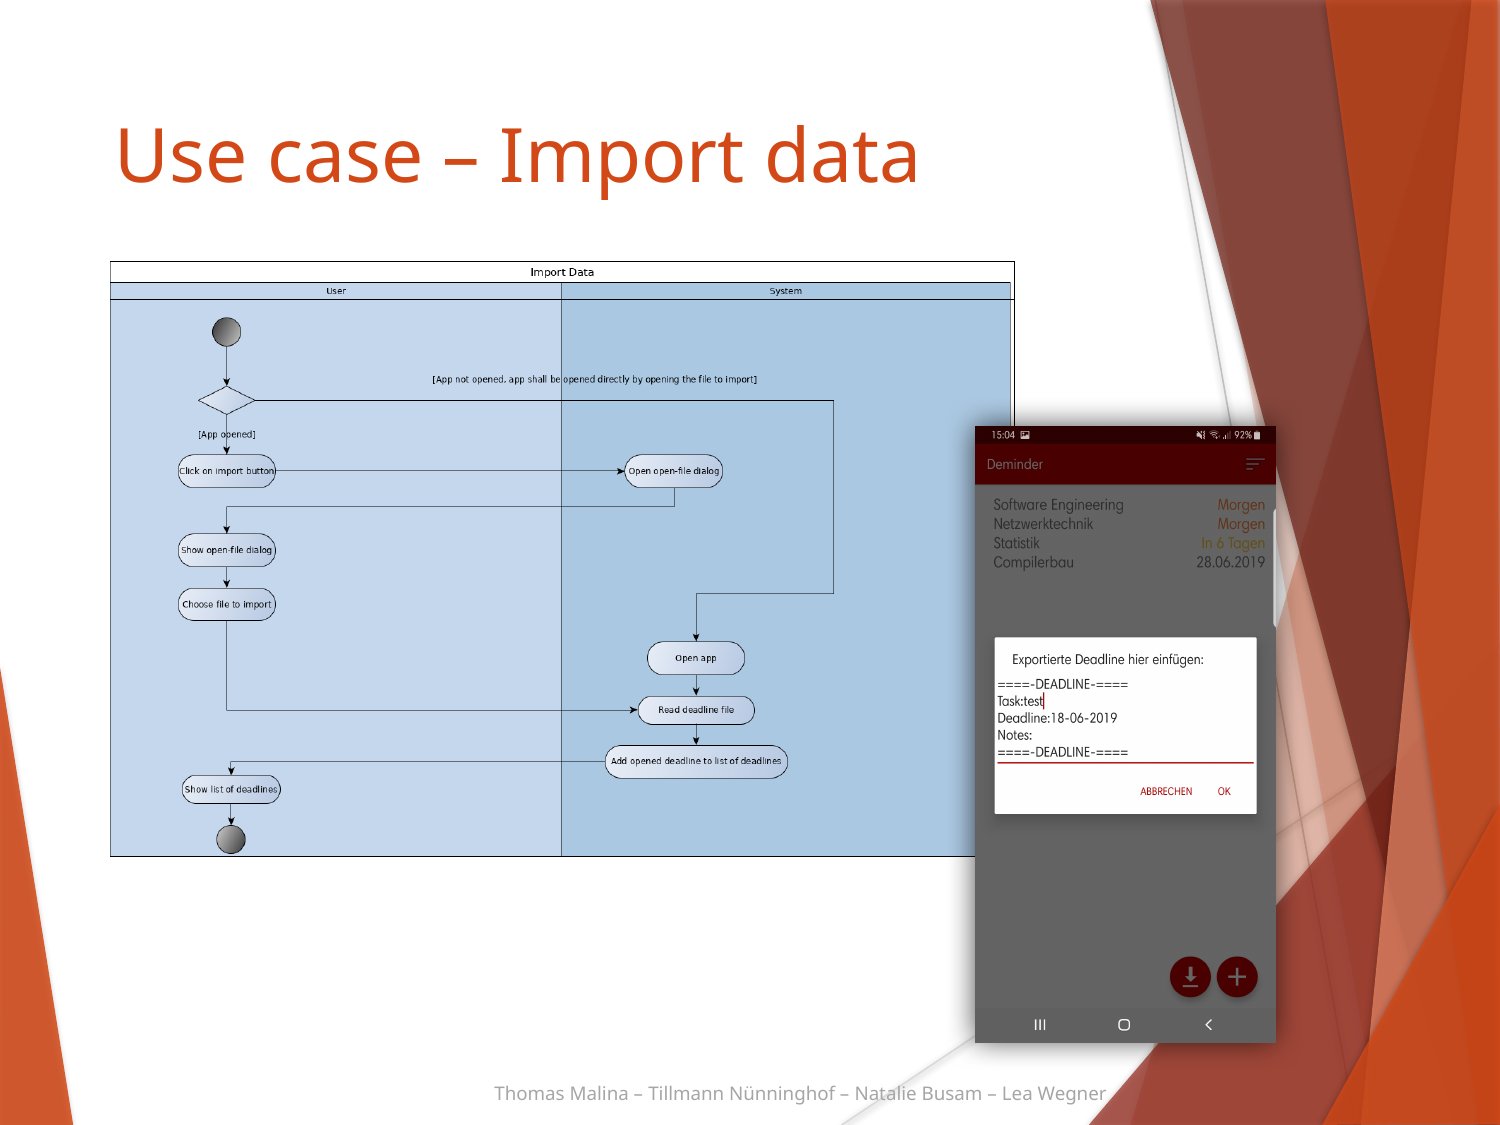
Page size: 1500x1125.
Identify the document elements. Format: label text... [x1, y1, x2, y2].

text_box Thomas Malina – Tillmann Nünninghof – Natalie Busam – Lea Wegner [84, 1063, 1126, 1123]
picture [99, 250, 1276, 1043]
text_box Use case – Import data [99, 99, 1142, 317]
